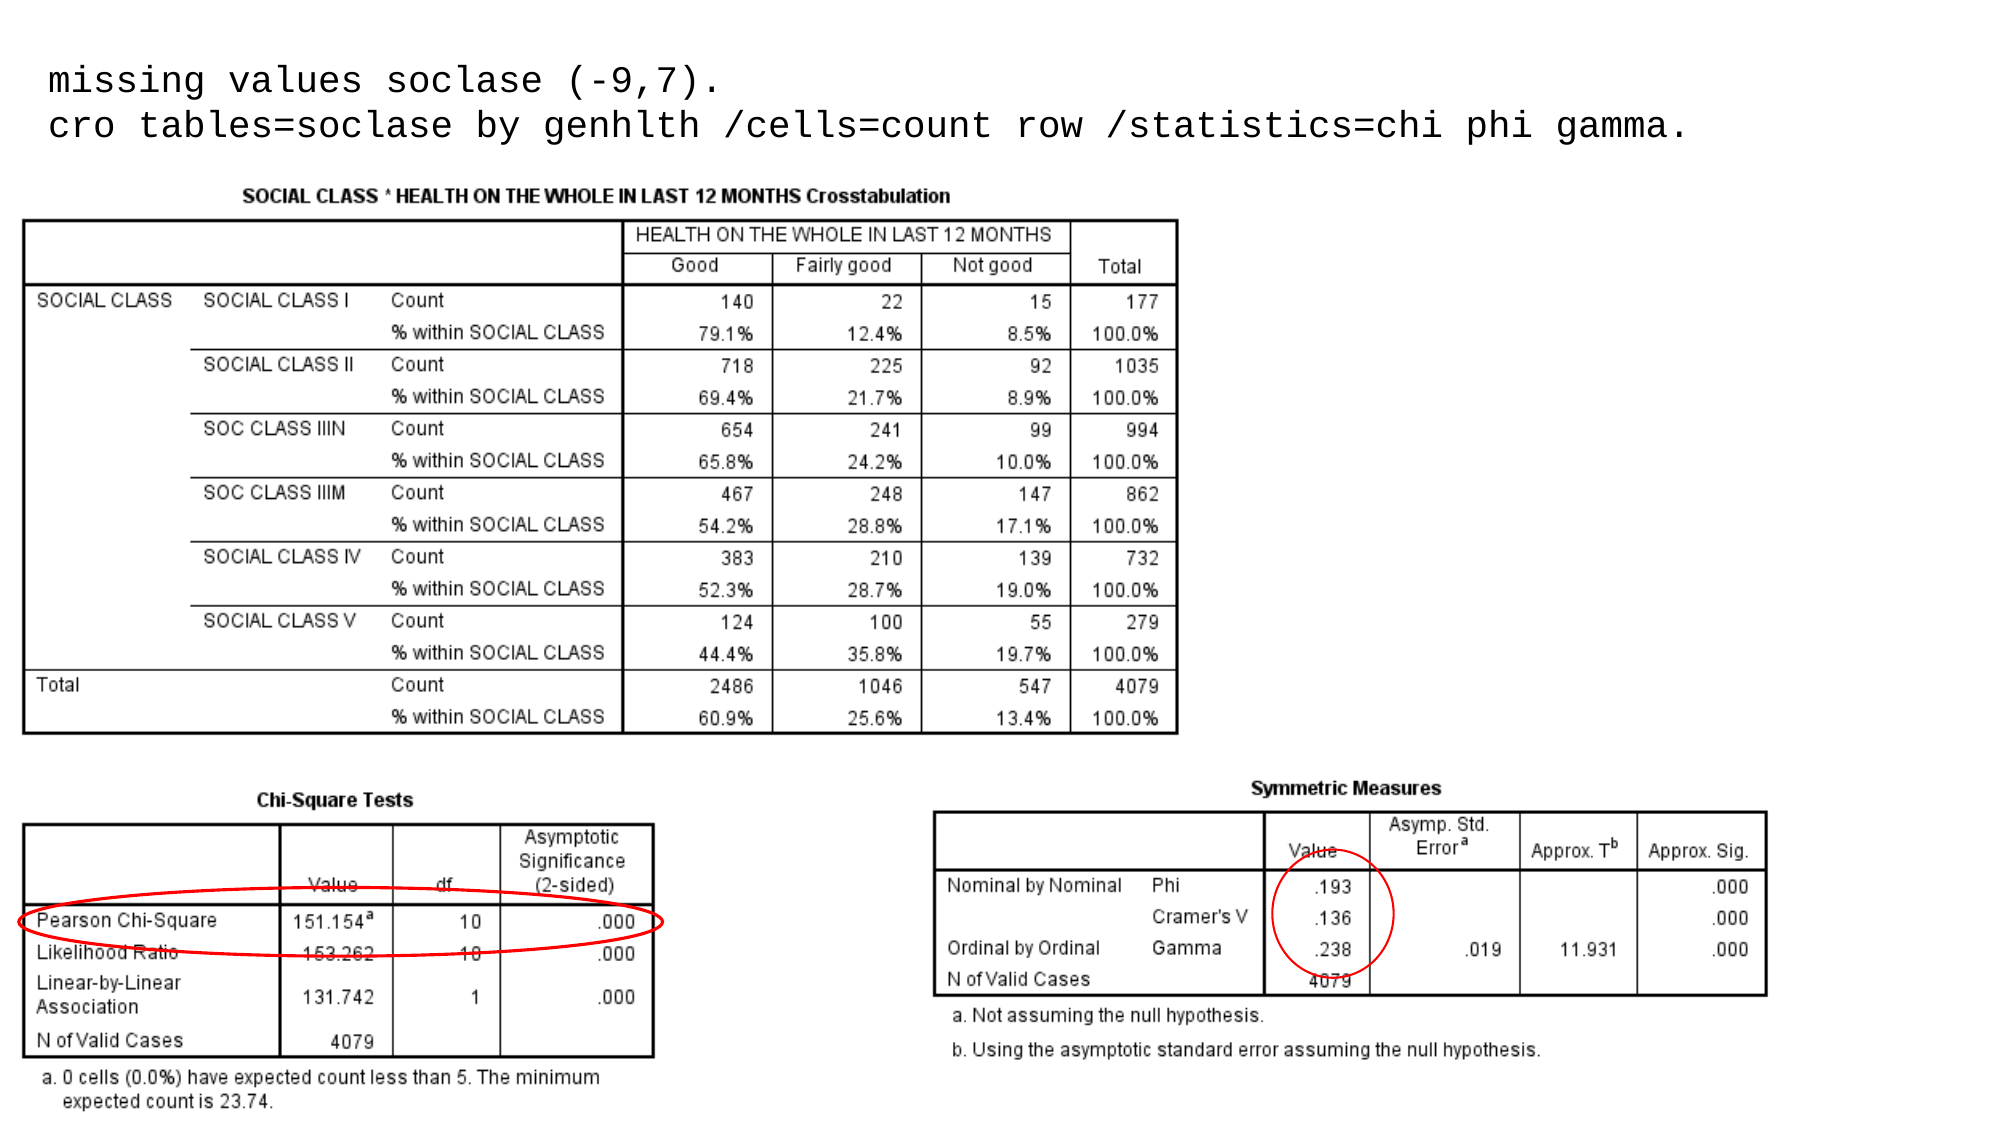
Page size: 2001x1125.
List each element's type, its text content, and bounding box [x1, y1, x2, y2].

picture [0, 152, 1779, 1118]
text_box missing values soclase (-9,7). cro tables=soclase by genhlth /cells=count row /statistics=chi phi gamma. [33, 47, 1728, 243]
